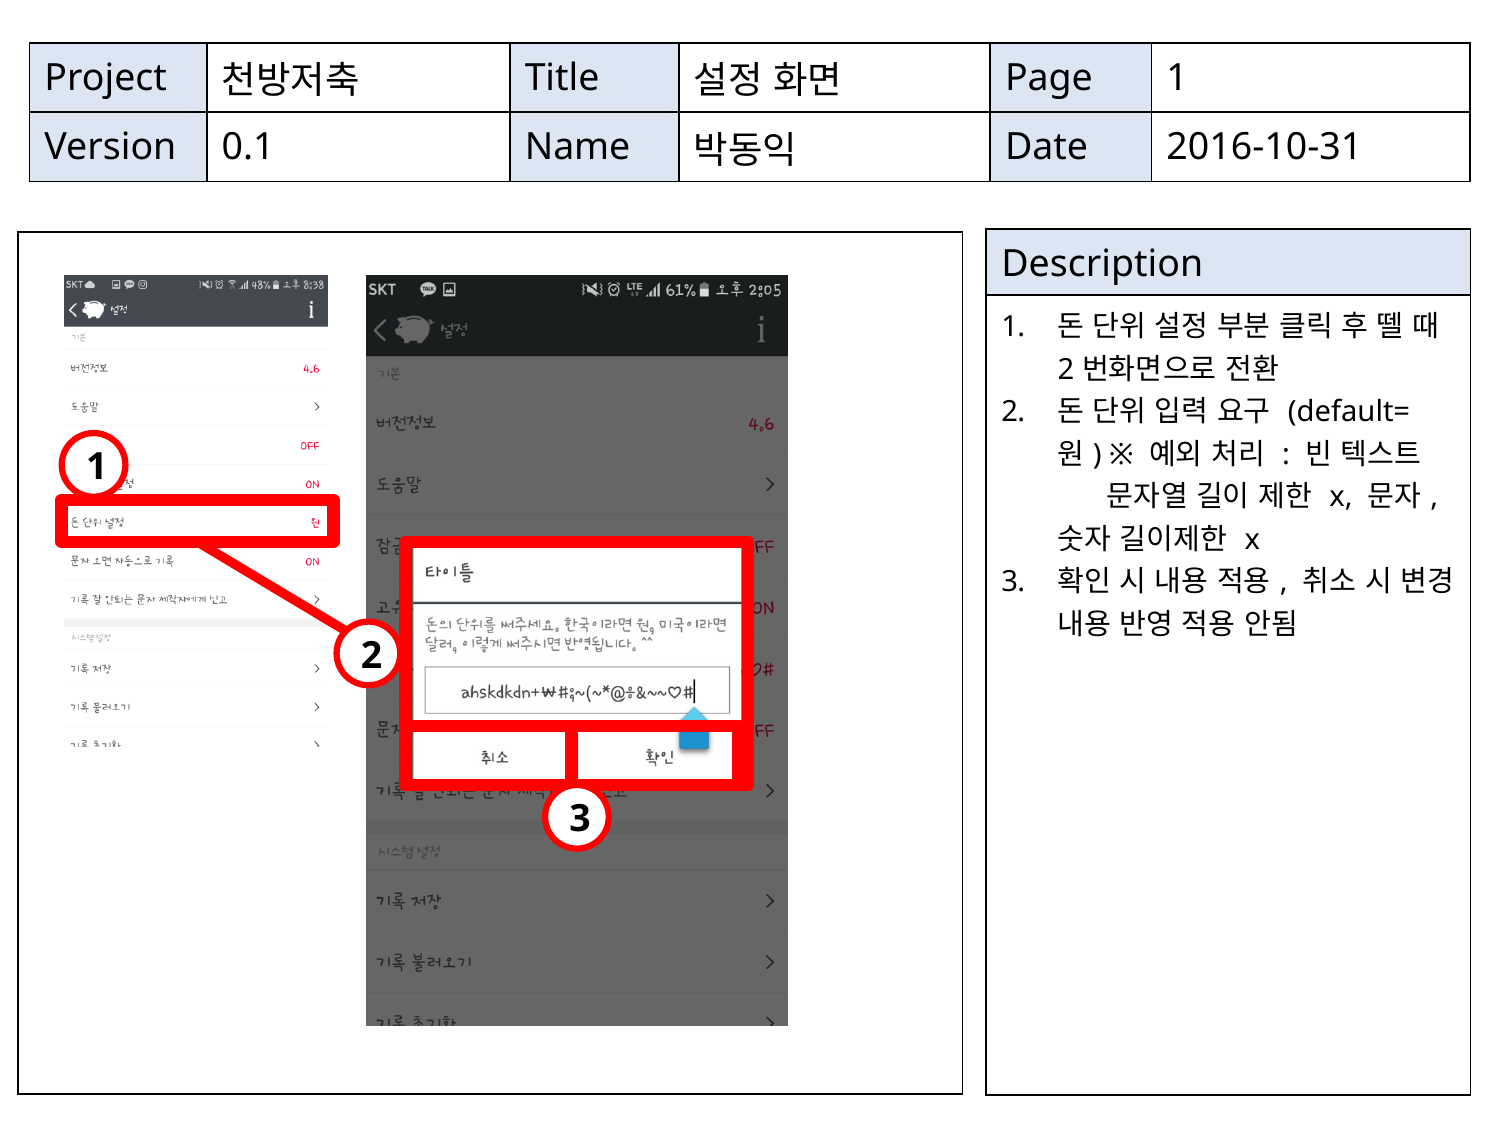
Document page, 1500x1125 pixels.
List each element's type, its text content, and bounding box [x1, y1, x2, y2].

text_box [197, 541, 347, 632]
table_cell Name [511, 113, 678, 181]
table_cell 박동익 [680, 113, 989, 181]
table_header Page [991, 44, 1151, 111]
table_header Project [30, 44, 206, 111]
table_header 천방저축 [208, 44, 509, 111]
table_header Description [987, 230, 1470, 294]
picture [365, 275, 789, 1026]
picture [64, 275, 329, 747]
table_cell Version [30, 113, 206, 181]
table_cell 0.1 [208, 113, 509, 181]
table_cell Date [991, 113, 1151, 181]
table_header [19, 233, 962, 1093]
table_cell 돈 단위 설정 부분 클릭 후 뗄 때 2번화면으로 전환 돈 단위 입력 요구 (default=원) ※ 예외 처리 : 빈 텍스트 문자열 길이 제한 x, 문자,숫자 길이제한 x 확인 시 내용 적용, 취소 시 변경 내용 반영 적용 안됨 [987, 296, 1470, 1094]
table_header 설정 화면 [680, 44, 989, 111]
table_cell 2016-10-31 [1152, 113, 1469, 181]
text_box 2 [334, 620, 360, 687]
table_header 1 [1152, 44, 1469, 111]
table_header Title [511, 44, 678, 111]
